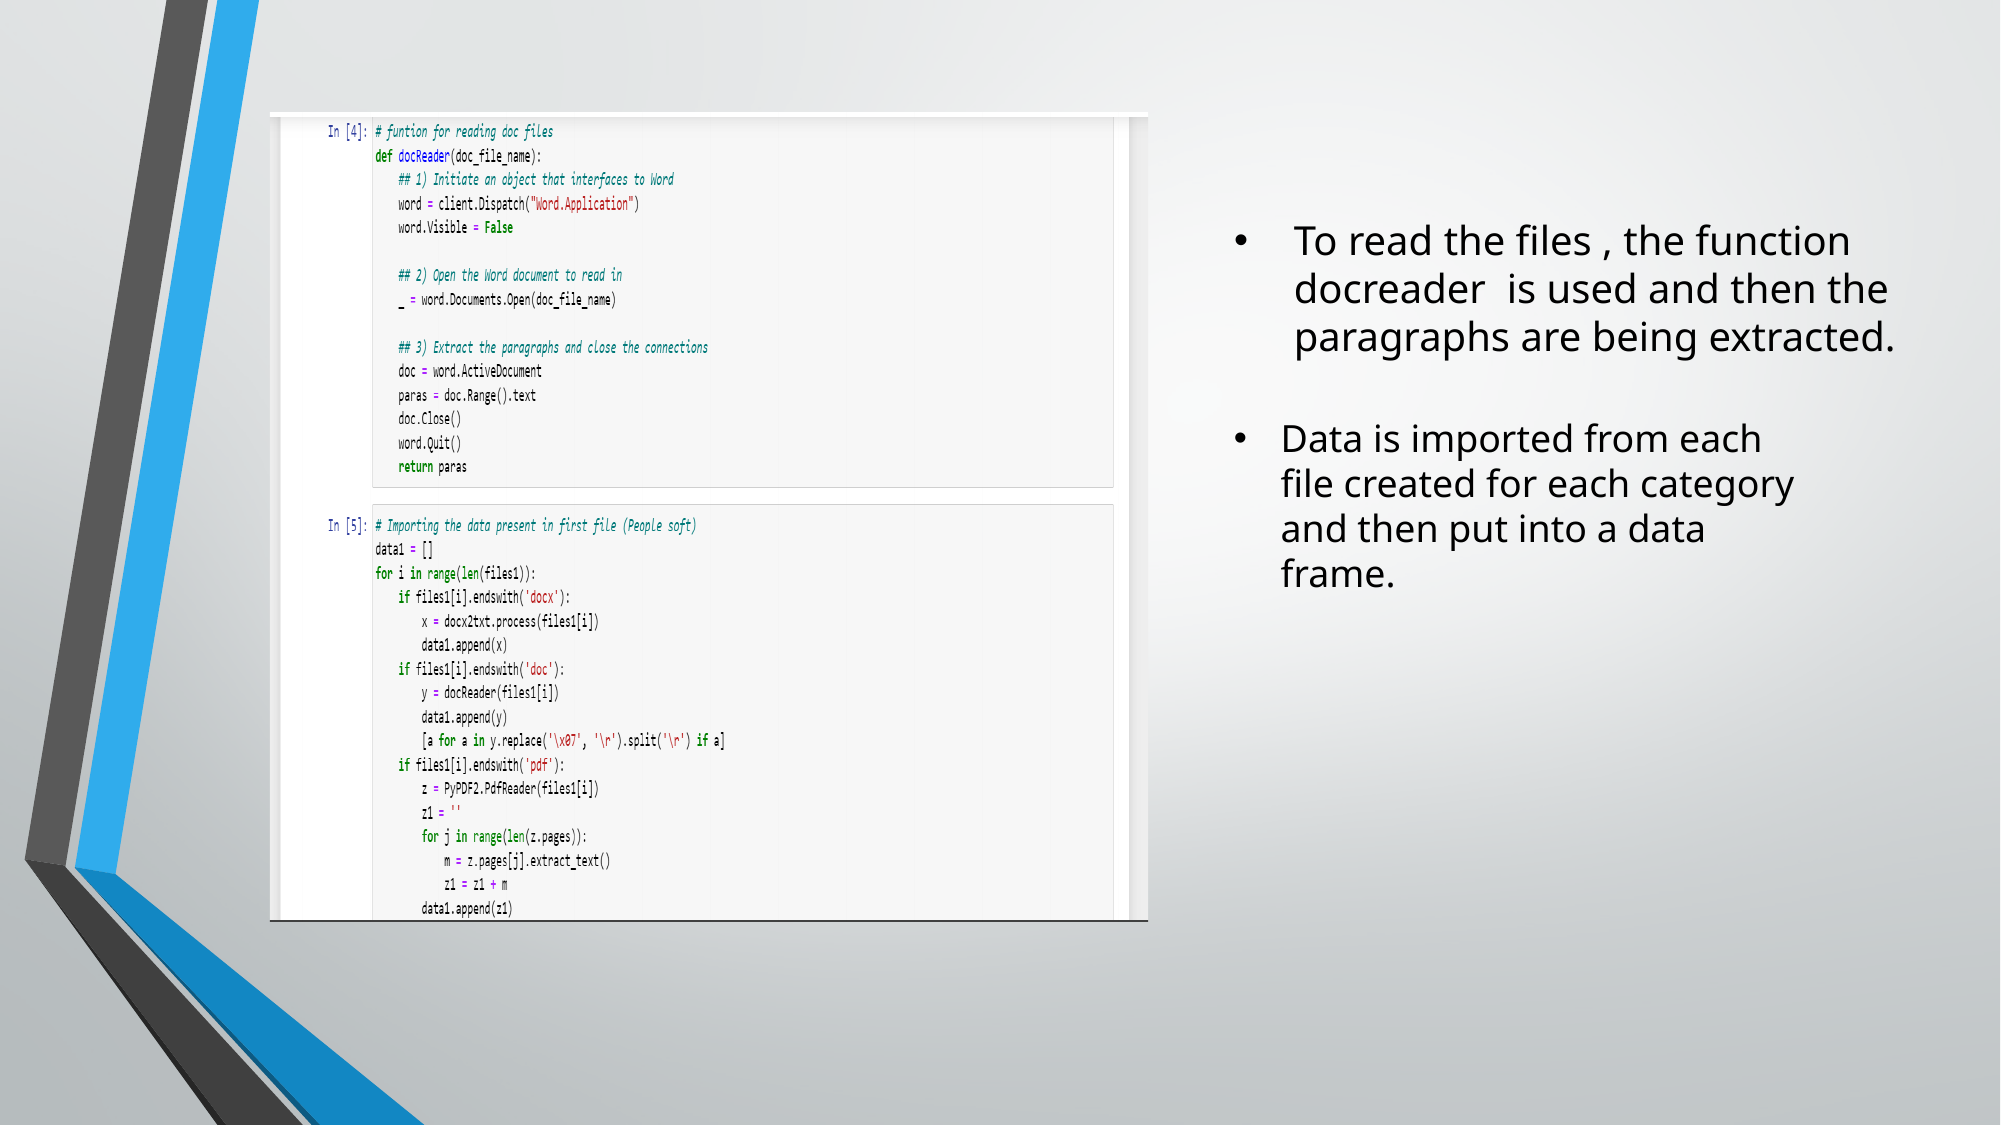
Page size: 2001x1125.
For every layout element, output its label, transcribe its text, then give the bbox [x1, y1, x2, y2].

title To read the files , the function docreader is used and then the paragraphs are being extracted. [1219, 207, 1967, 416]
text_box Data is imported from each file created for each category and then put into a data frame. [1218, 365, 1819, 645]
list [269, 112, 1149, 922]
